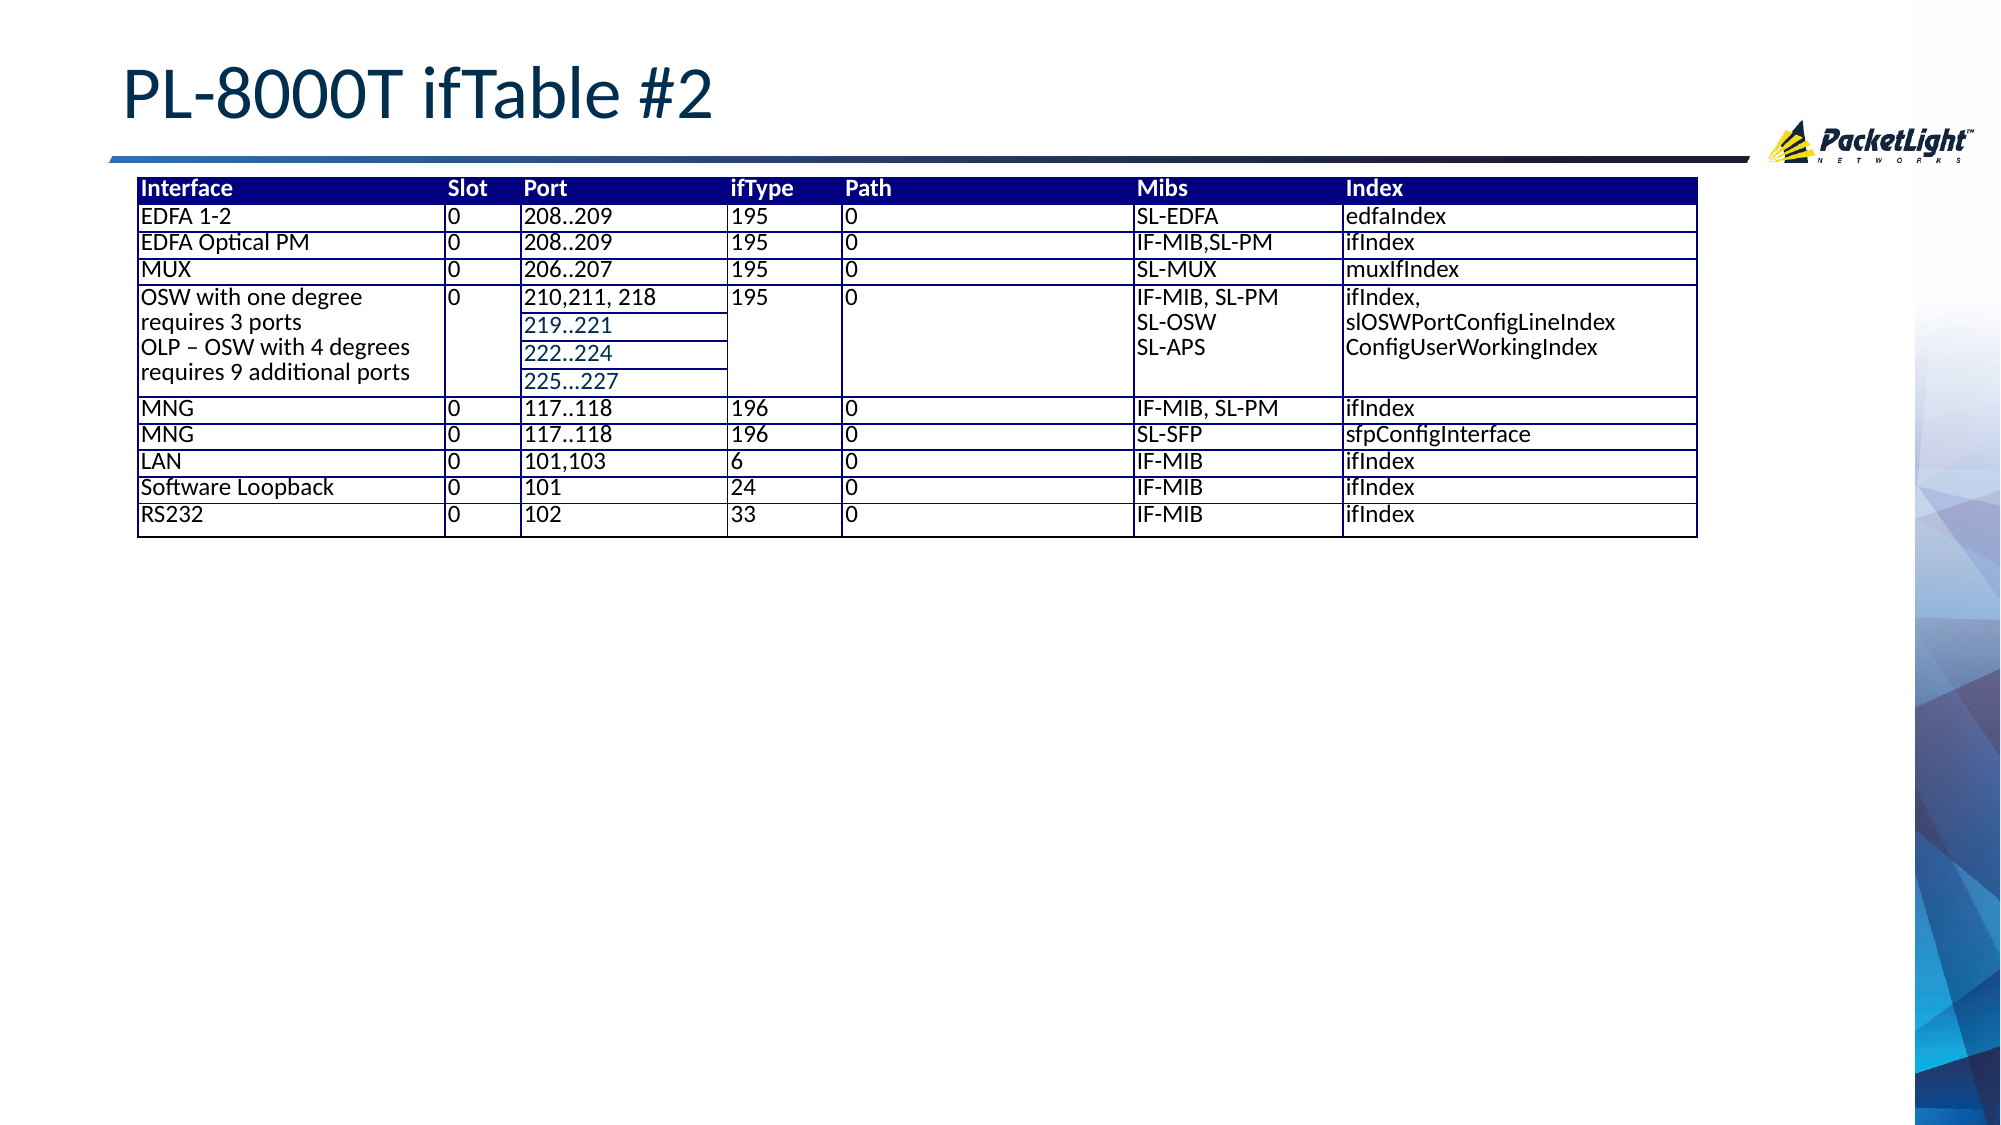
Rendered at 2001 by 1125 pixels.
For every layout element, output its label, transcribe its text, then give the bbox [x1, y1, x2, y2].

table_cell 117..118 [522, 398, 727, 423]
picture [1762, 0, 2001, 1125]
table_cell ifIndex, slOSWPortConfigLineIndex ConfigUserWorkingIndex [1344, 286, 1696, 396]
table_cell 0 [446, 233, 520, 258]
table_header Port [522, 178, 727, 203]
table_cell 222..224 [522, 342, 727, 368]
table_cell 102 [522, 504, 727, 536]
table_cell 196 [728, 398, 841, 423]
table_cell 225...227 [522, 370, 727, 396]
table_header Mibs [1135, 178, 1342, 203]
table_cell 0 [843, 233, 1133, 258]
table_cell 0 [446, 504, 520, 536]
table_cell IF-MIB [1135, 504, 1342, 536]
table_cell ifIndex [1344, 233, 1696, 258]
table_cell muxIfIndex [1344, 260, 1696, 284]
table_cell 195 [728, 260, 841, 284]
table_cell MNG [139, 425, 444, 449]
table_cell 206..207 [522, 260, 727, 284]
table_cell 0 [843, 504, 1133, 536]
table_header Slot [446, 178, 520, 203]
table_cell 0 [446, 478, 520, 503]
table_cell 195 [728, 286, 841, 396]
table_cell SL-MUX [1135, 260, 1342, 284]
table_cell 0 [446, 286, 520, 396]
table_cell EDFA 1-2 [139, 205, 444, 231]
table_cell edfaIndex [1344, 205, 1696, 231]
table_cell 195 [728, 233, 841, 258]
table_cell 0 [843, 205, 1133, 231]
table_cell 33 [728, 504, 841, 536]
table_cell 0 [446, 205, 520, 231]
table_cell RS232 [139, 504, 444, 536]
table_cell 0 [446, 425, 520, 449]
table_cell IF-MIB [1135, 478, 1342, 503]
table_header ifType [728, 178, 841, 203]
table_header Path [843, 178, 1133, 203]
table_header Index [1344, 178, 1696, 203]
table_cell 196 [728, 425, 841, 449]
table_cell Software Loopback [139, 478, 444, 503]
table_cell 0 [843, 398, 1133, 423]
table_cell ifIndex [1344, 398, 1696, 423]
table_cell 0 [843, 478, 1133, 503]
table_cell ifIndex [1344, 504, 1696, 536]
table_cell OSW with one degree requires 3 ports OLP – OSW with 4 degrees requires 9 additional ports [139, 286, 444, 396]
table_cell IF-MIB, SL-PM [1135, 398, 1342, 423]
table_cell 0 [446, 260, 520, 284]
table_cell 208..209 [522, 233, 727, 258]
table_cell MNG [139, 398, 444, 423]
table_cell sfpConfigInterface [1344, 425, 1696, 449]
table_cell 101,103 [522, 451, 727, 476]
table_cell 0 [446, 451, 520, 476]
table_cell SL-EDFA [1135, 205, 1342, 231]
table_header Interface [139, 178, 444, 203]
table_cell LAN [139, 451, 444, 476]
table_cell 0 [843, 260, 1133, 284]
table_cell 195 [728, 205, 841, 231]
table_cell IF-MIB,SL-PM [1135, 233, 1342, 258]
table_cell 0 [843, 451, 1133, 476]
table_cell 0 [843, 425, 1133, 449]
table_cell 219..221 [522, 314, 727, 340]
table_cell SL-SFP [1135, 425, 1342, 449]
table_cell IF-MIB, SL-PM SL-OSW SL-APS [1135, 286, 1342, 396]
table_cell ifIndex [1344, 478, 1696, 503]
table_cell 210,211, 218 [522, 286, 727, 312]
table_cell 208..209 [522, 205, 727, 231]
table_cell 24 [728, 478, 841, 503]
table_cell 117..118 [522, 425, 727, 449]
table_cell 6 [728, 451, 841, 476]
table_cell ifIndex [1344, 451, 1696, 476]
title PL-8000T ifTable #2 [108, 14, 1750, 163]
table_cell EDFA Optical PM [139, 233, 444, 258]
table_cell 0 [843, 286, 1133, 396]
table_cell MUX [139, 260, 444, 284]
table_cell IF-MIB [1135, 451, 1342, 476]
table_cell 0 [446, 398, 520, 423]
table_cell 101 [522, 478, 727, 503]
